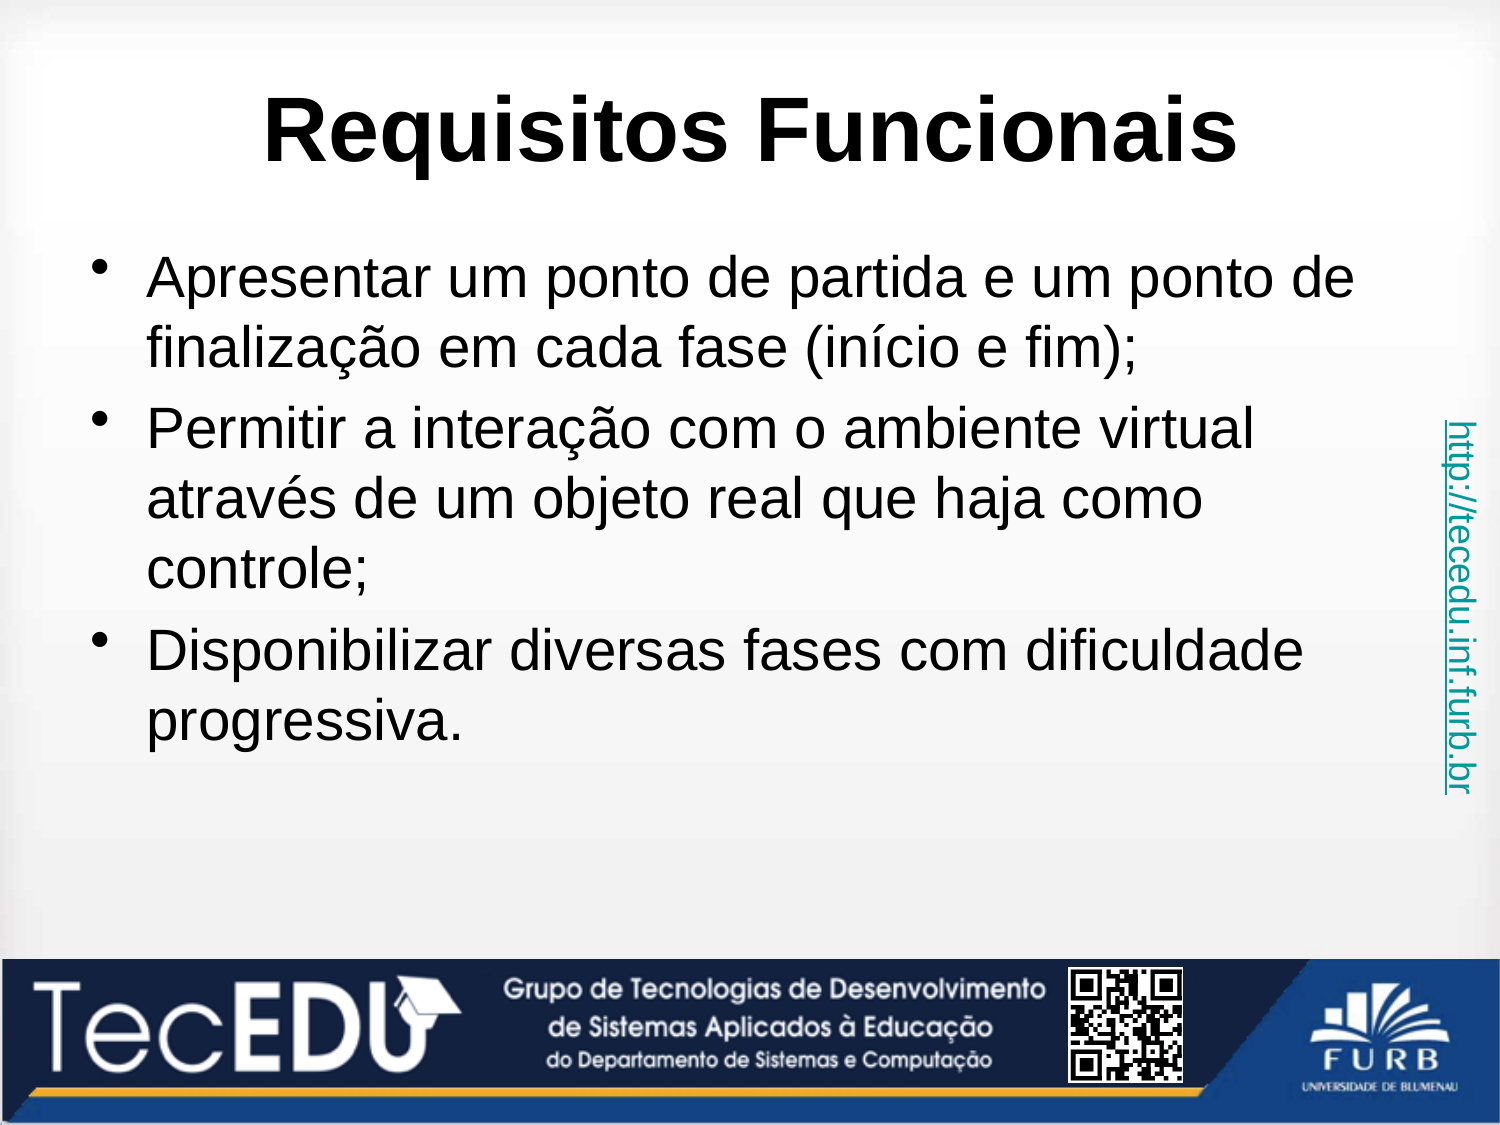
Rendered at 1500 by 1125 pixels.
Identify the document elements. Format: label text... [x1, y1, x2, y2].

list Apresentar um ponto de partida e um ponto de finalização em cada fase (início e fim); Permitir a interação com o ambiente virtual através de um objeto real que haja como controle; Disponibilizar diversas fases com dificuldade progressiva. [74, 231, 1426, 1000]
title Requisitos Funcionais [76, 30, 1427, 219]
picture [0, 0, 1500, 1125]
